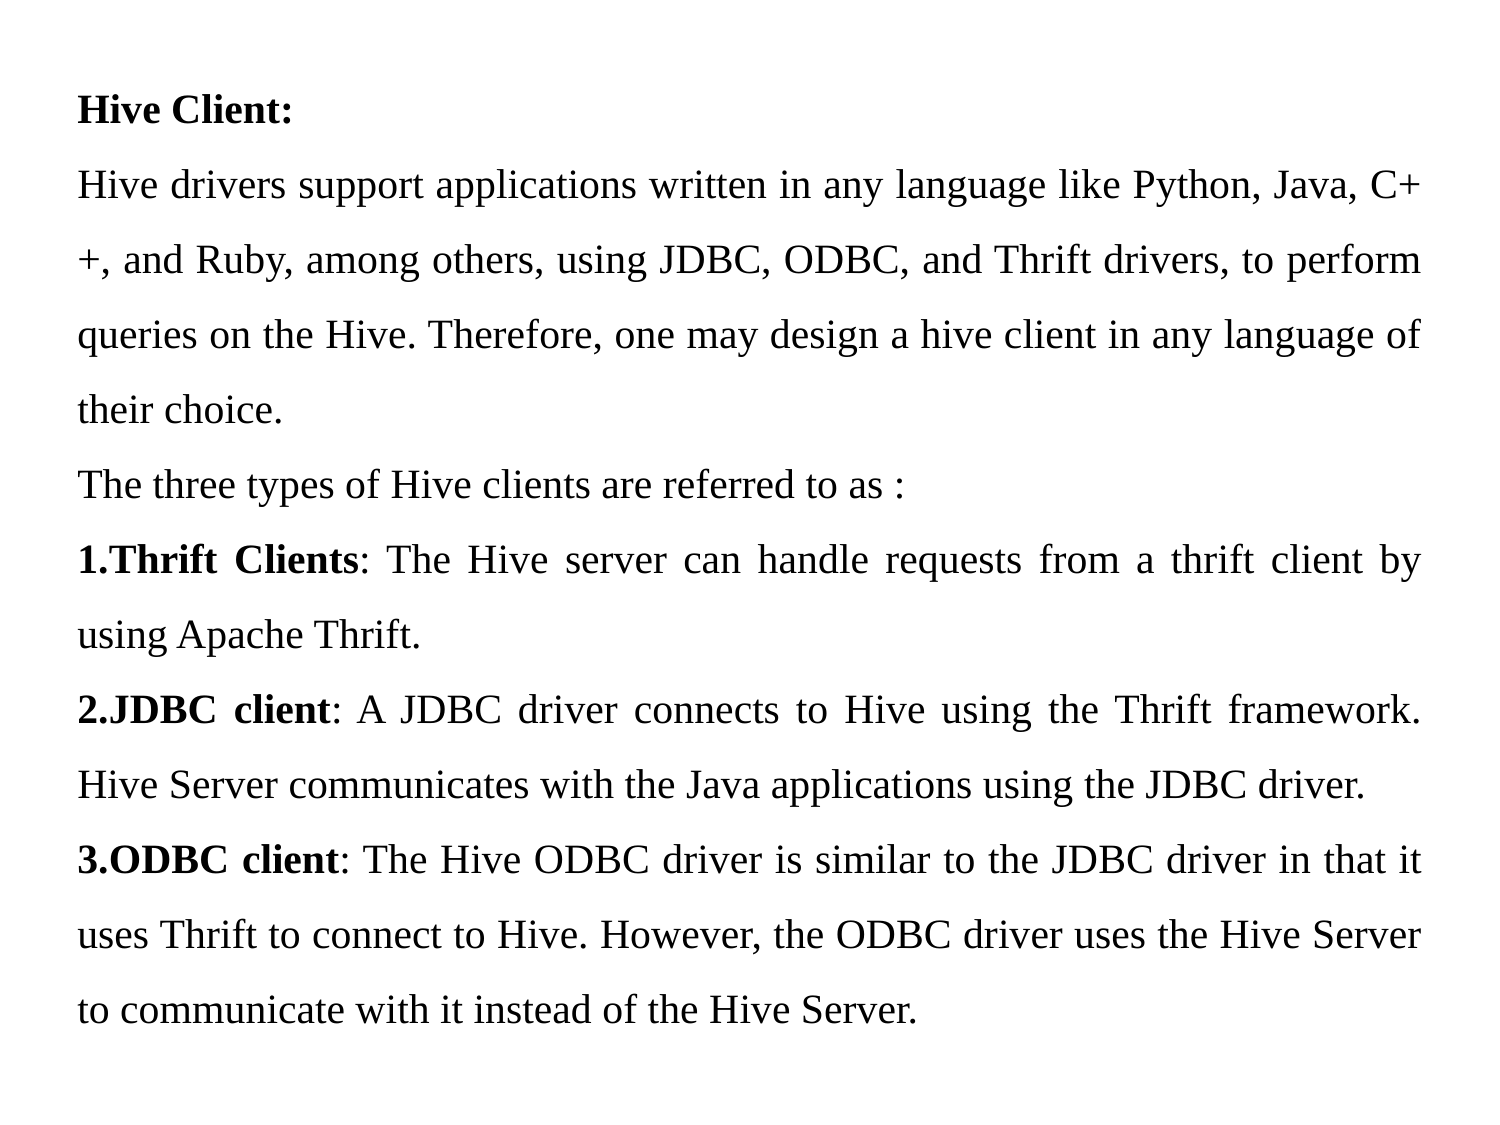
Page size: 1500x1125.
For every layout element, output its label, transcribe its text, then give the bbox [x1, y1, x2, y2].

text_box Hive Client: Hive drivers support applications written in any language like Python, Java, C++, and Ruby, among others, using JDBC, ODBC, and Thrift drivers, to perform queries on the Hive. Therefore, one may design a hive client in any language of their choice. The three types of Hive clients are referred to as : Thrift Clients: The Hive server can handle requests from a thrift client by using Apache Thrift. JDBC client: A JDBC driver connects to Hive using the Thrift framework. Hive Server communicates with the Java applications using the JDBC driver. ODBC client: The Hive ODBC driver is similar to the JDBC driver in that it uses Thrift to connect to Hive. However, the ODBC driver uses the Hive Server to communicate with it instead of the Hive Server. [62, 49, 1438, 1040]
